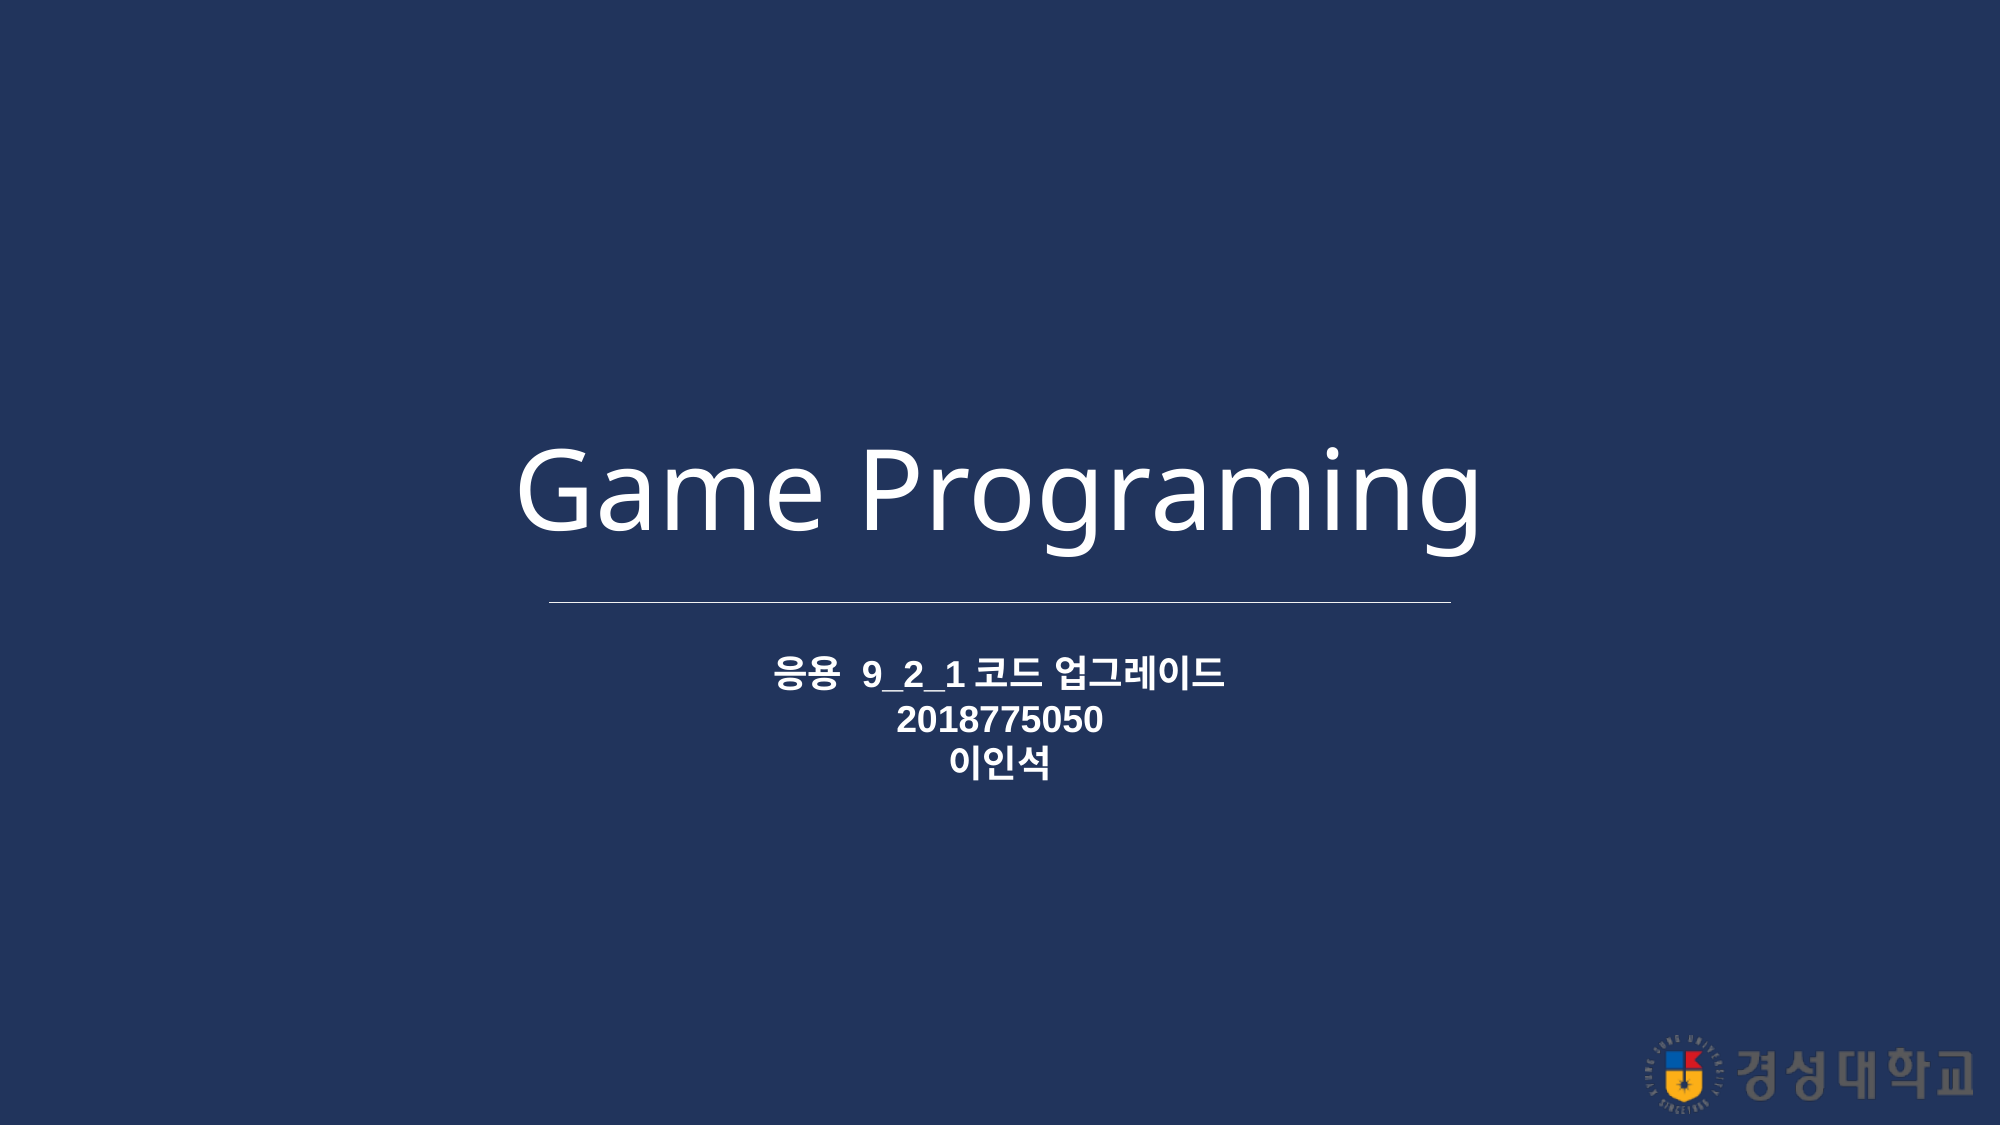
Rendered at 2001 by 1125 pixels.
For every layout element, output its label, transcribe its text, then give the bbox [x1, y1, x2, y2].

text_box 응용 9_2_1코드 업그레이드 2018775050 이인석 [758, 642, 1242, 793]
picture [1645, 1035, 1973, 1114]
text_box Game Programing [498, 410, 1502, 561]
